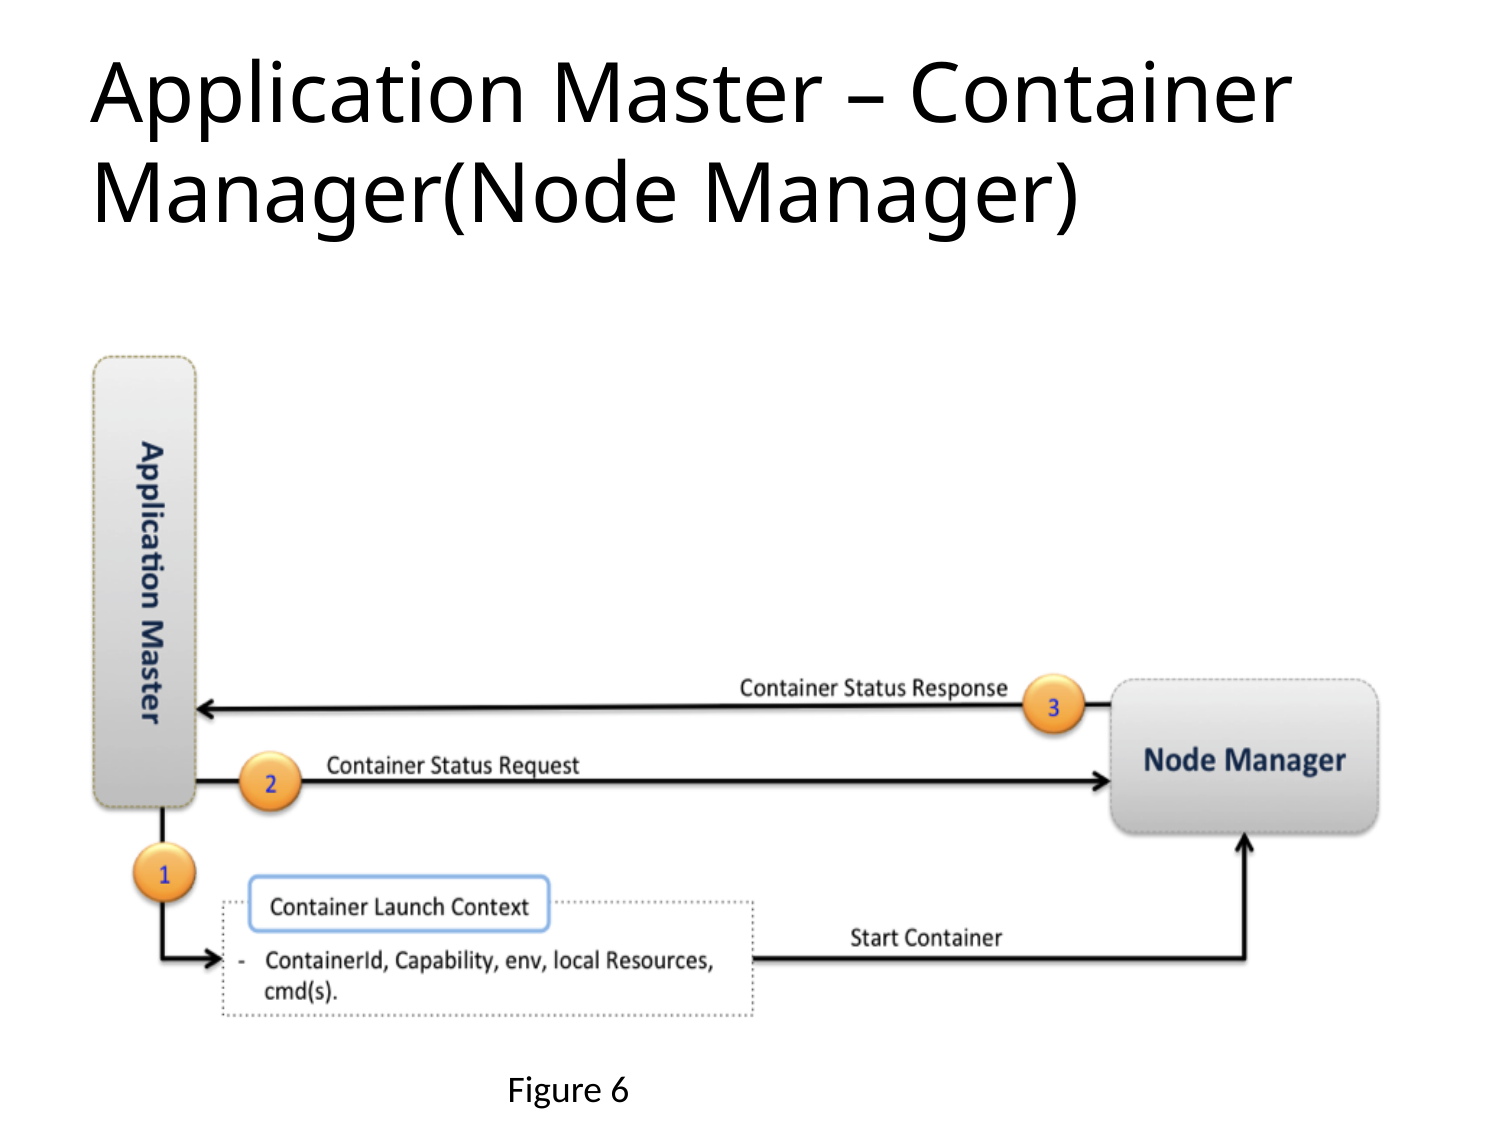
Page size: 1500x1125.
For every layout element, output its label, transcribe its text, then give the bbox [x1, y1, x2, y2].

text_box Figure 6 [492, 1057, 831, 1117]
picture [87, 345, 1388, 1026]
title Application Master – Container Manager(Node Manager) [75, 45, 1425, 233]
